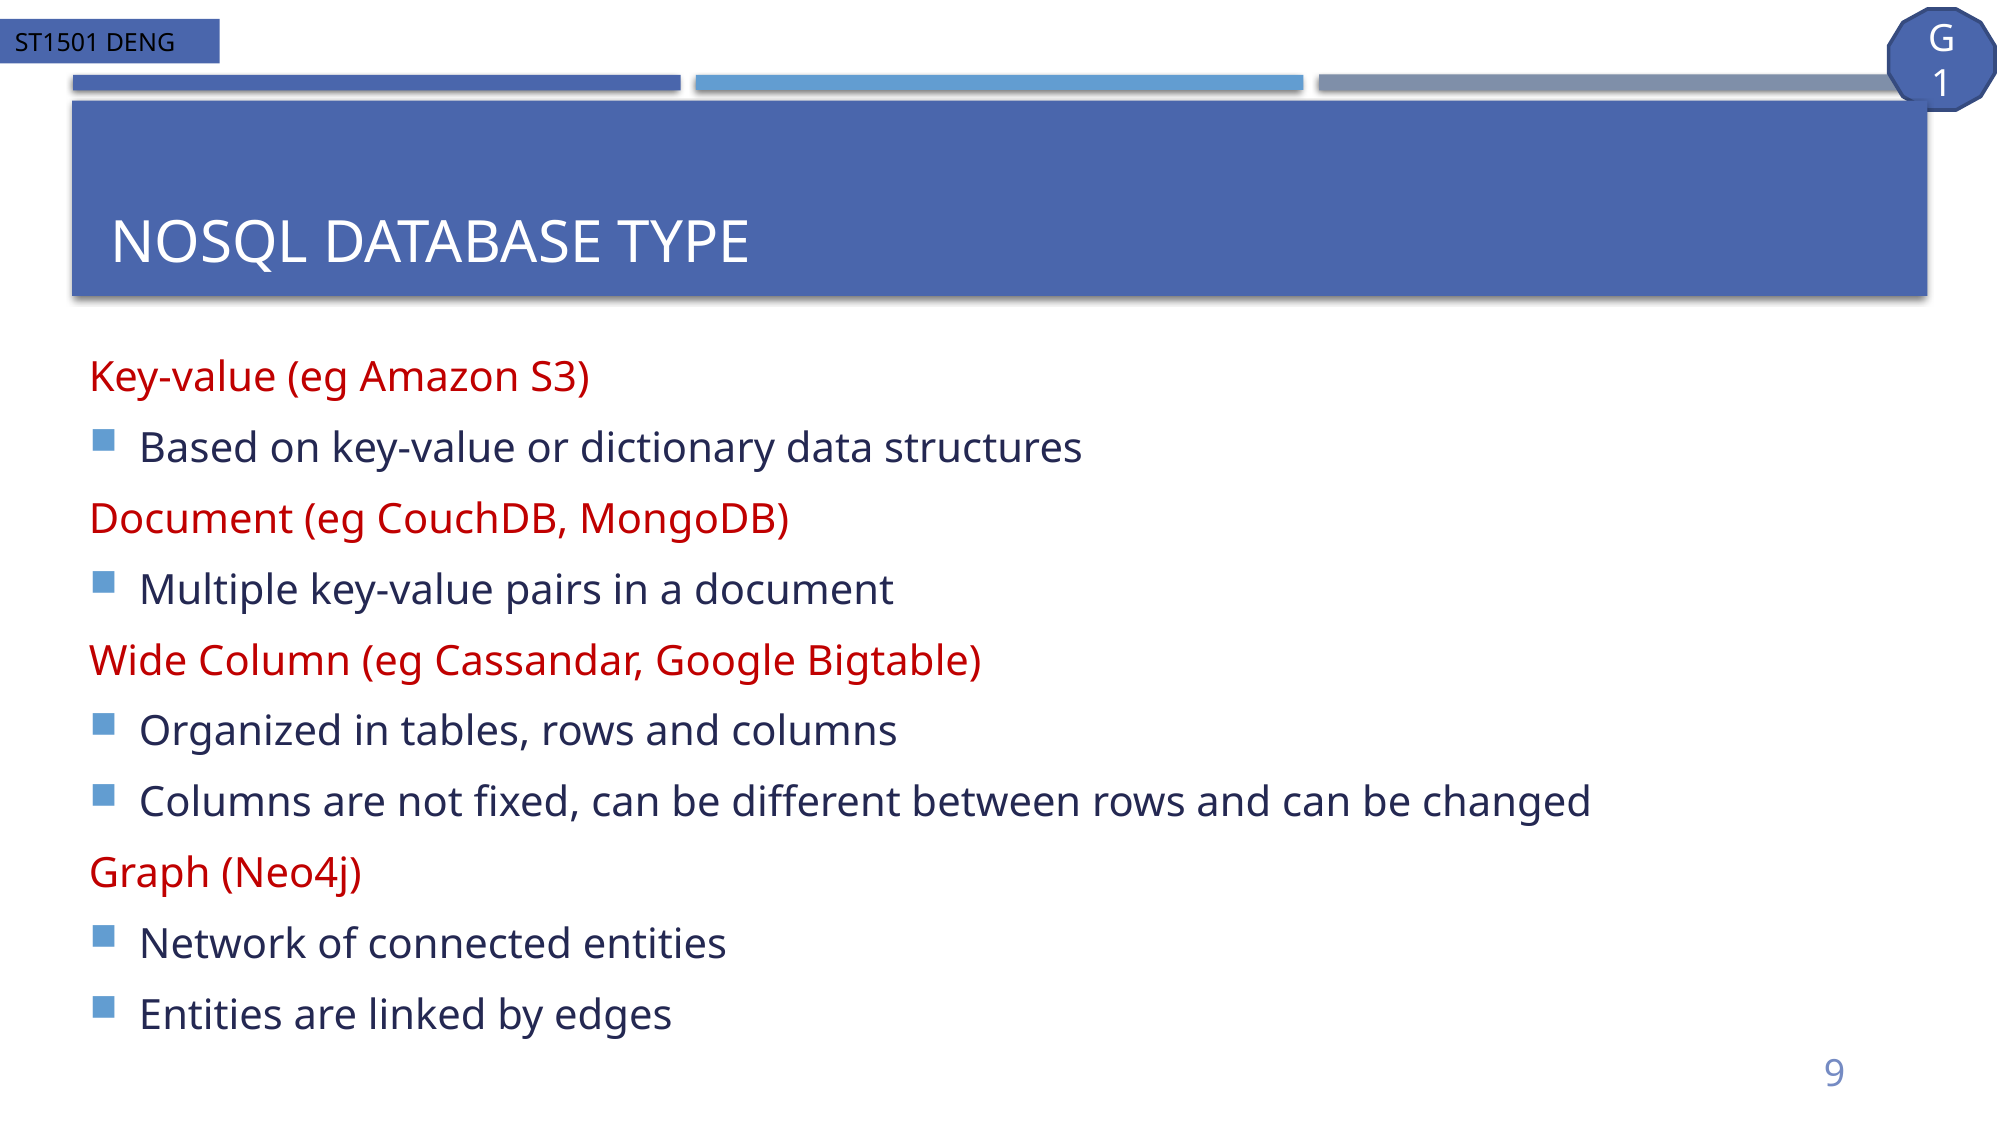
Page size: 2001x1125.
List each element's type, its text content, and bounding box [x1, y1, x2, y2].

list Key-value (eg Amazon S3) Based on key-value or dictionary data structures Document (eg CouchDB, MongoDB) Multiple key-value pairs in a document Wide Column (eg Cassandar, Google Bigtable) Organized in tables, rows and columns Columns are not fixed, can be different between rows and can be changed Graph (Neo4j) Network of connected entities Entities are linked by edges [73, 315, 1883, 1072]
text_box 9 [1809, 1041, 2000, 1102]
title NOSQL Database Type [95, 115, 1905, 282]
